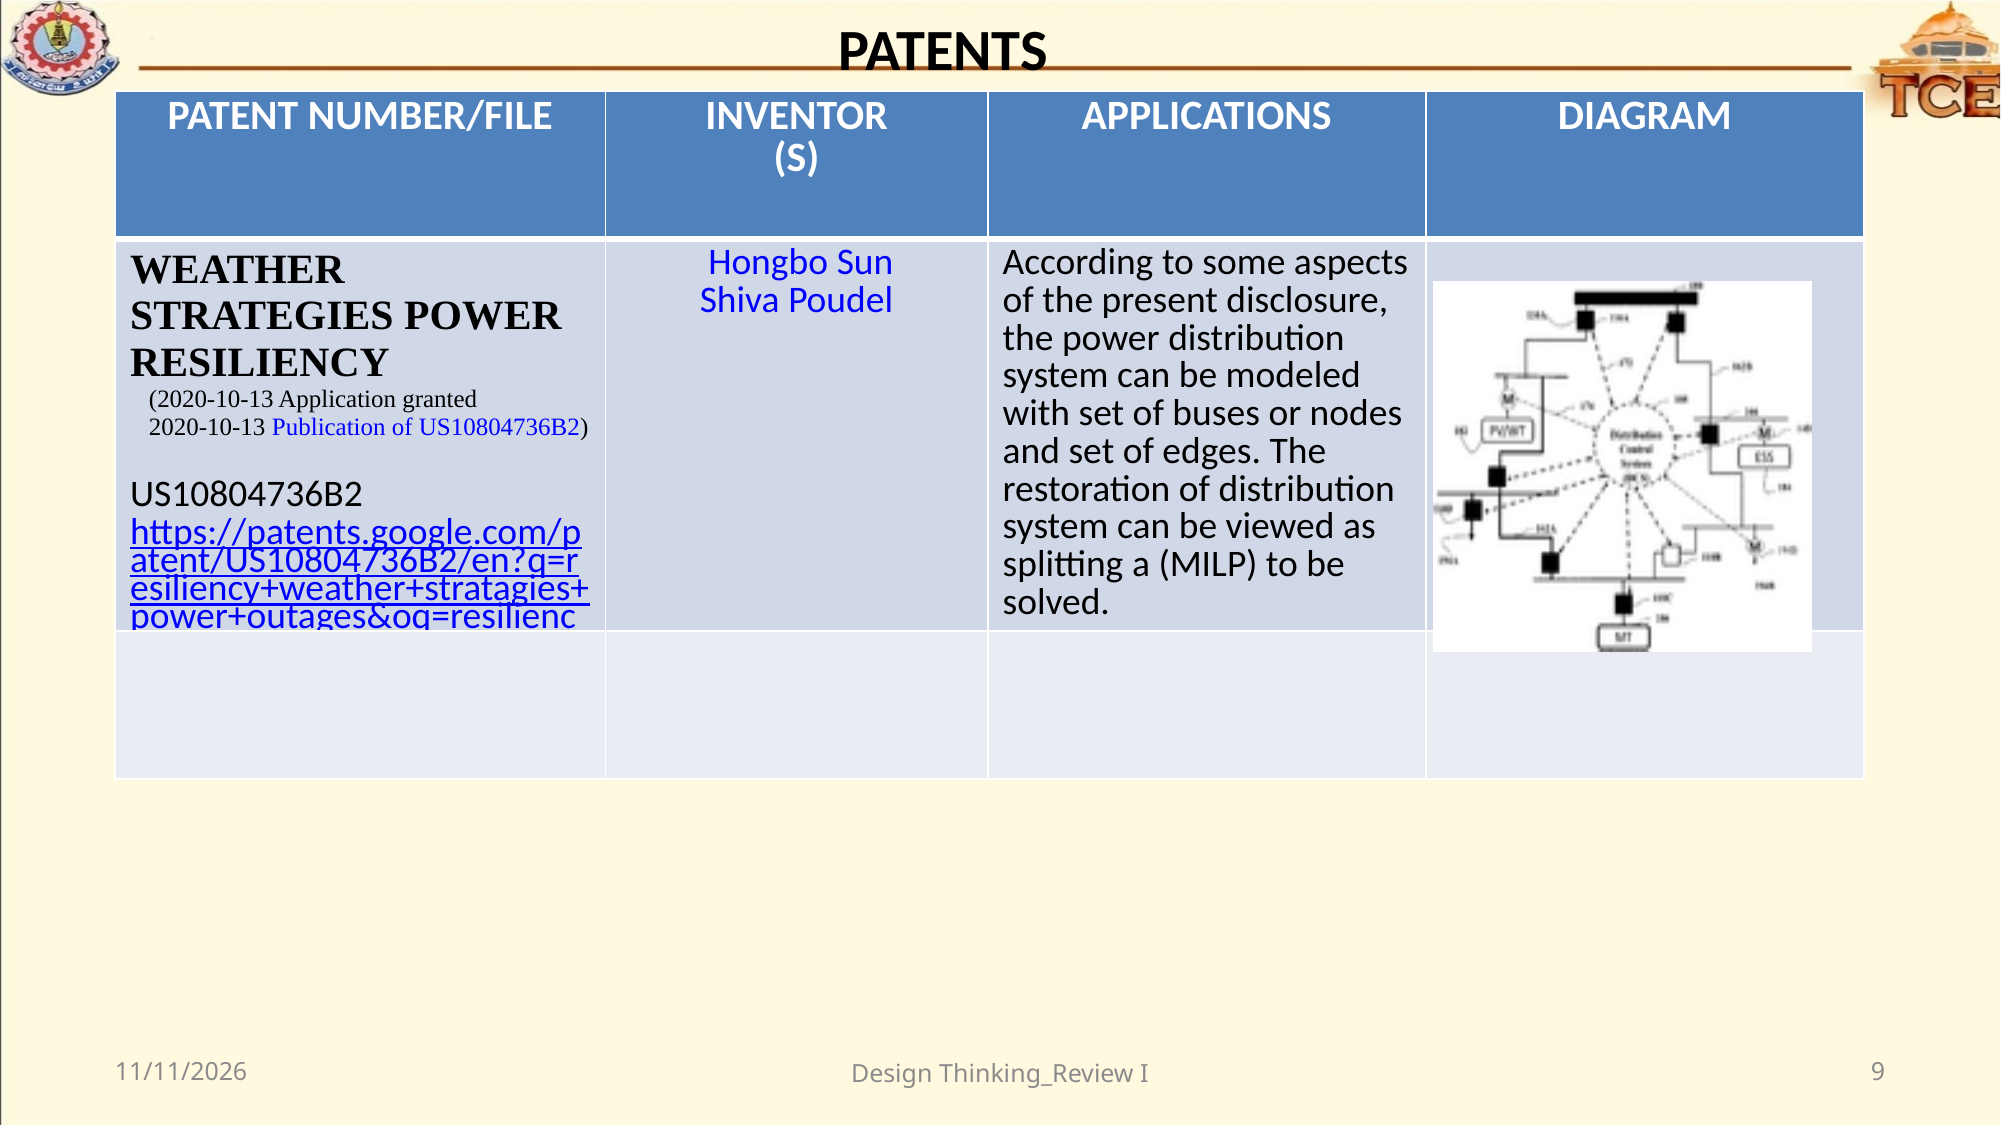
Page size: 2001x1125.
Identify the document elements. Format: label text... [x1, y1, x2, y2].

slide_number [99, 1042, 567, 1103]
picture [0, 0, 2001, 1125]
table_cell [989, 632, 1425, 778]
table_cell According to some aspects of the present disclosure, the power distribution system can be modeled with set of buses or nodes and set of edges. The restoration of distribution system can be viewed as splitting a (MILP) to be solved. [989, 242, 1425, 630]
table_cell [1427, 632, 1863, 778]
table_cell [116, 632, 605, 778]
footer Design Thinking_Review I [683, 1042, 1317, 1103]
table_cell Hongbo Sun Shiva Poudel [606, 242, 987, 630]
table_header PATENT NUMBER/FILE [116, 92, 605, 236]
table_cell [1427, 242, 1863, 630]
table_cell [606, 632, 987, 778]
table_header DIAGRAM [1427, 92, 1863, 236]
text_box PATENTS [443, 4, 1444, 90]
table_header INVENTOR (S) [606, 92, 987, 236]
table_header APPLICATIONS [989, 92, 1425, 236]
table_cell WEATHER STRATEGIES POWER RESILIENCY (2020-10-13 Application granted 2020-10-13 Publication of US10804736B2) US10804736B2 https://patents.google.com/patent/US10804736B2/en?q=resiliency+weather+stratagies+power+outages&oq=resiliency+weather+stratagies+for+power+outages [116, 242, 605, 630]
slide_number 9 [1433, 1042, 1900, 1103]
